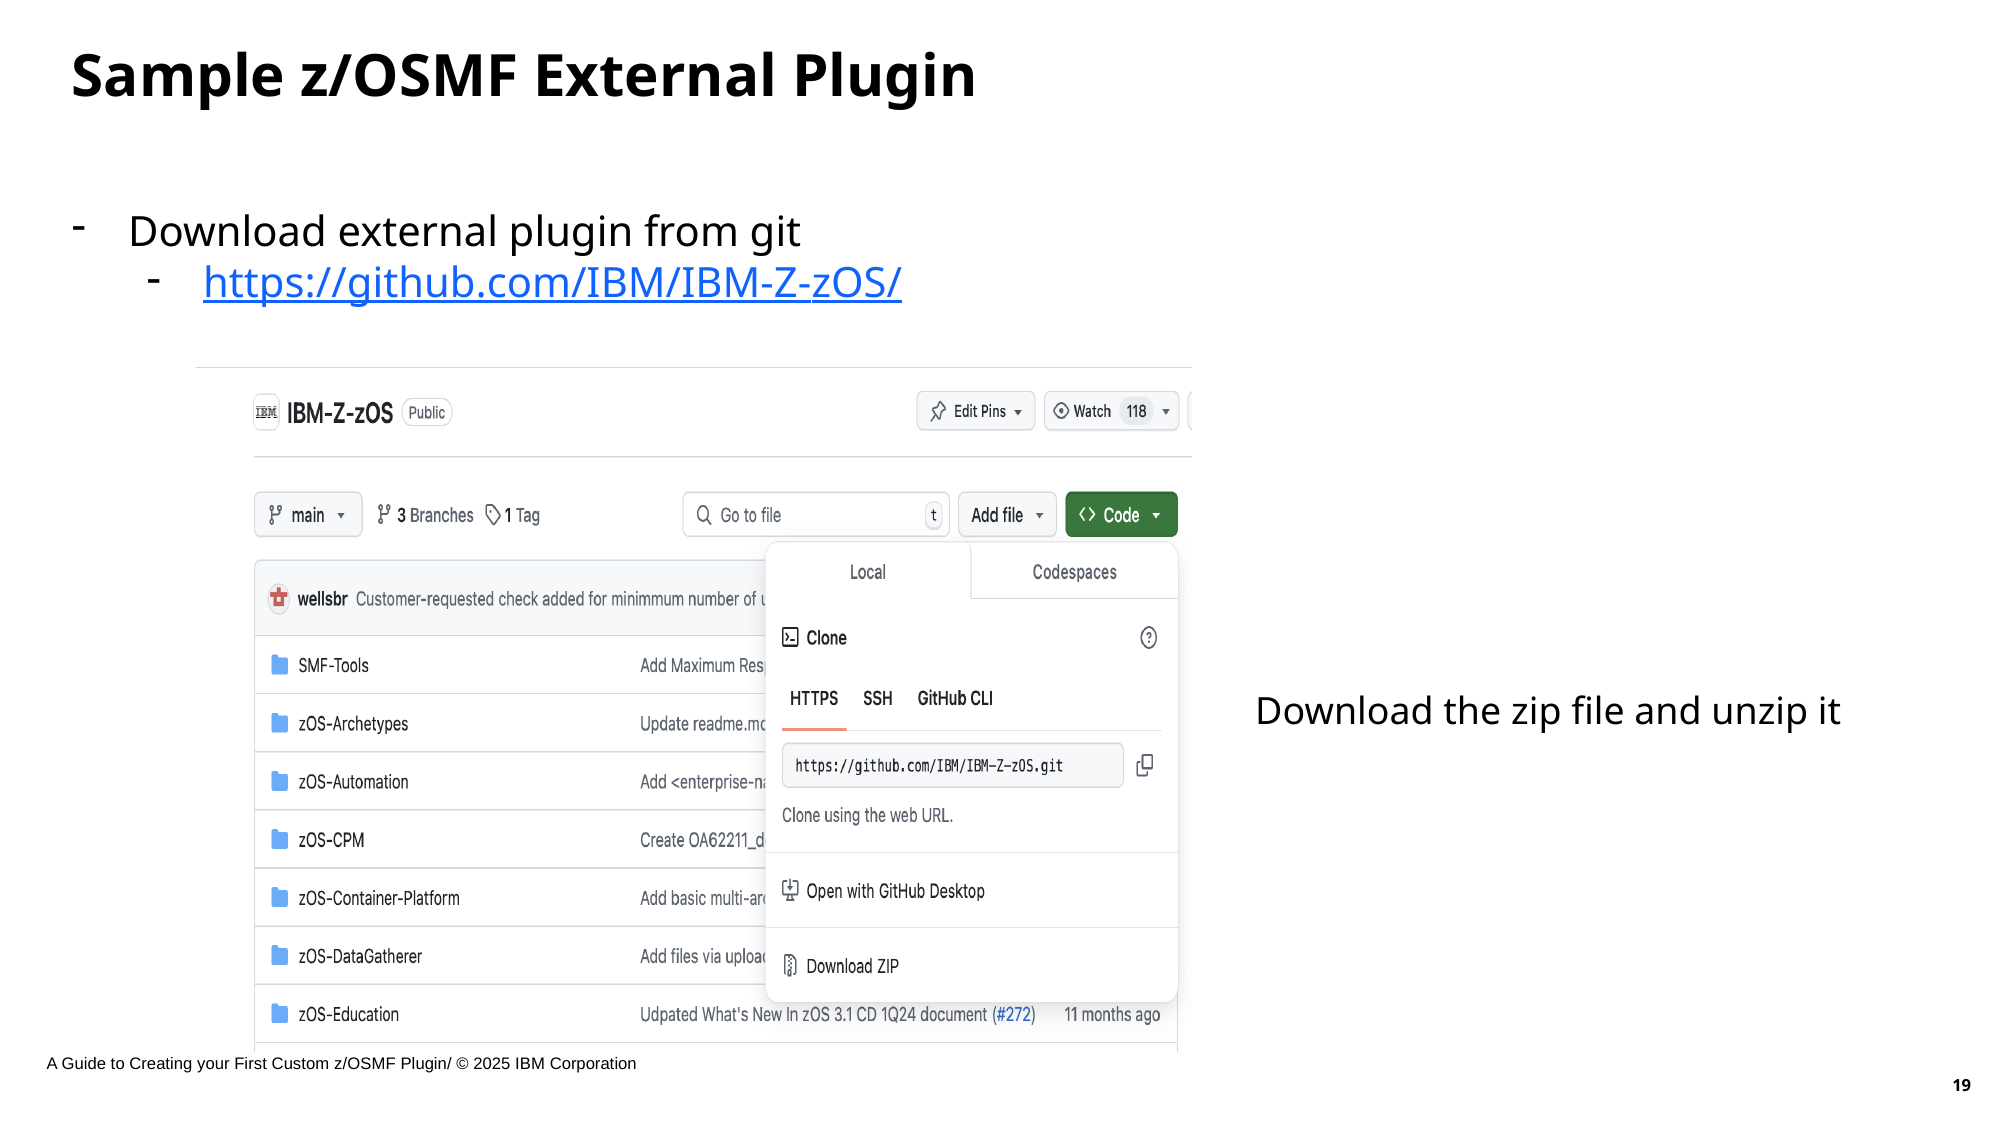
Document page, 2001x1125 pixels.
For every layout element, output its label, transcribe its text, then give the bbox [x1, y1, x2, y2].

slide_number 19 [1840, 1066, 1987, 1125]
text_box Download the zip file and unzip it [1240, 679, 1857, 739]
list Download external plugin from git https://github.com/IBM/IBM-Z-zOS/ [71, 204, 1460, 1010]
text_box A Guide to Creating your First Custom z/OSMF Plugin/ © 2025 IBM Corporation [46, 1050, 858, 1093]
title Sample z/OSMF External Plugin [71, 37, 1500, 229]
picture [196, 367, 1192, 1053]
